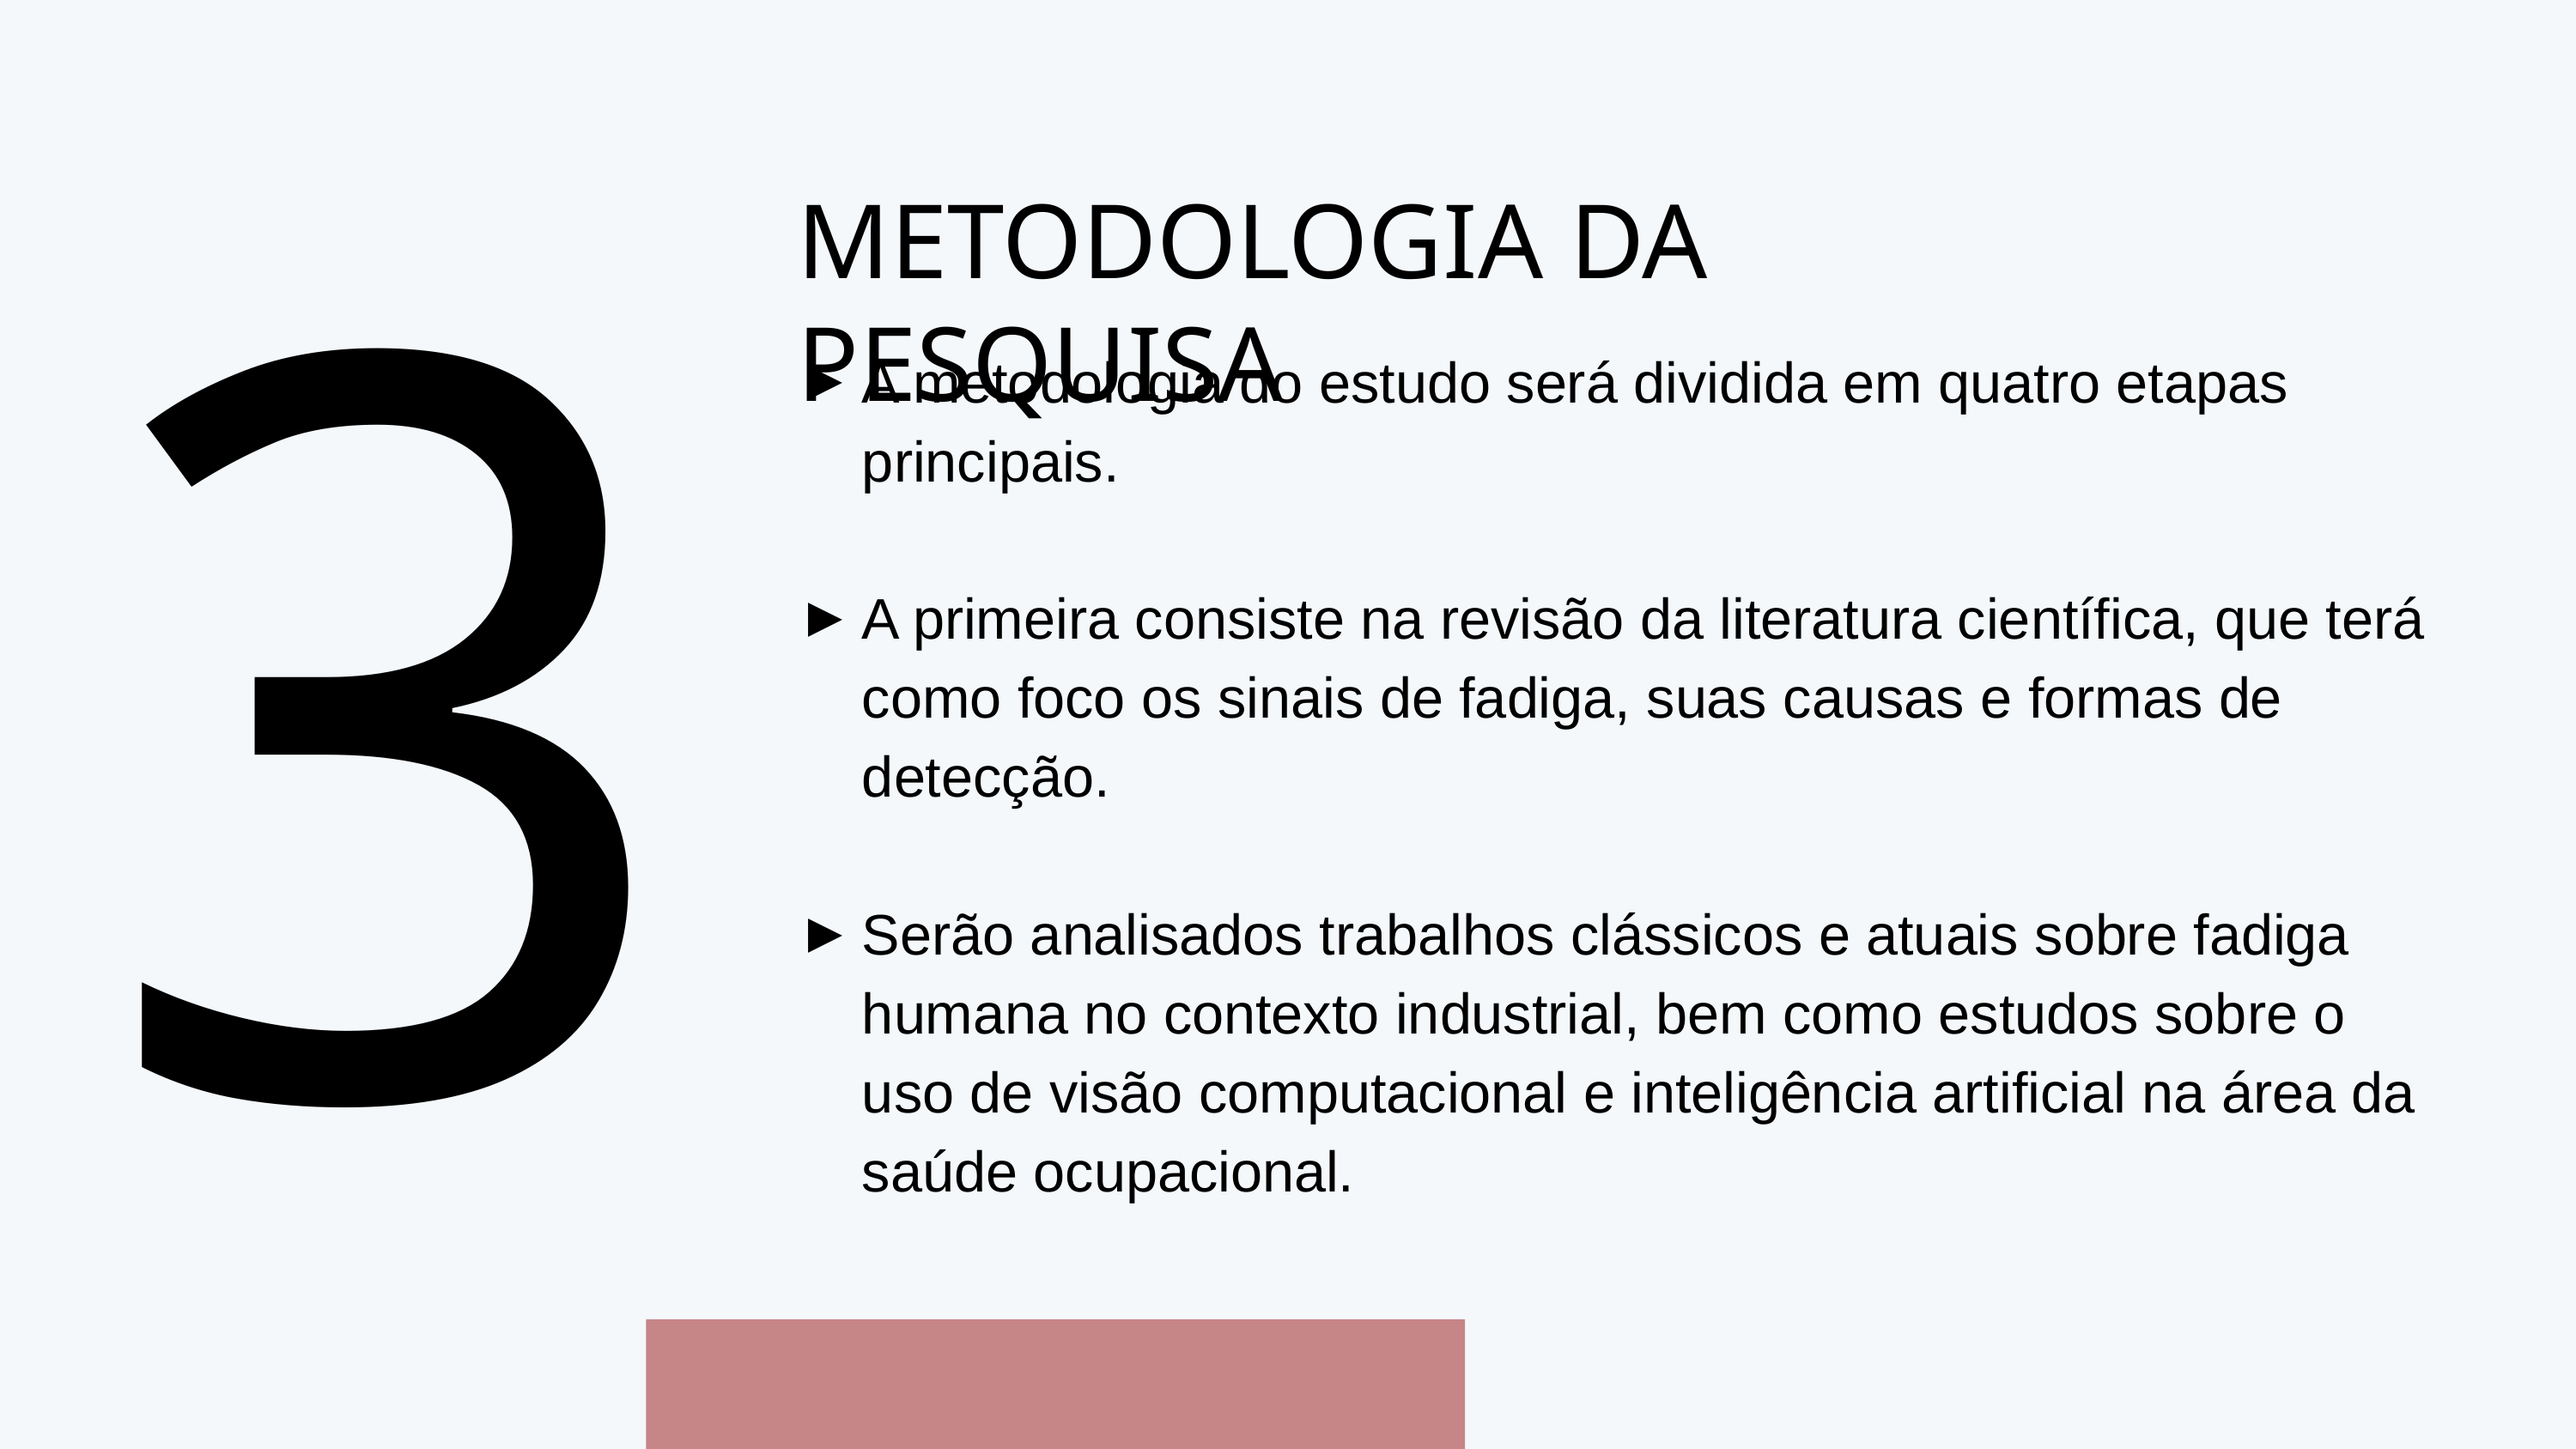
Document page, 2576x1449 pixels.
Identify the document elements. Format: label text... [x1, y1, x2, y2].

text_box 3.1 [52, 0, 732, 1449]
text_box [646, 1319, 1466, 1449]
text_box A metodologia do estudo será dividida em quatro etapas principais. A primeira consiste na revisão da literatura científica, que terá como foco os sinais de fadiga, suas causas e formas de detecção. Serão analisados trabalhos clássicos e atuais sobre fadiga humana no contexto industrial, bem como estudos sobre o uso de visão computacional e inteligência artificial na área da saúde ocupacional. [797, 335, 2454, 1203]
text_box METODOLOGIA DA PESQUISA [798, 176, 2191, 335]
